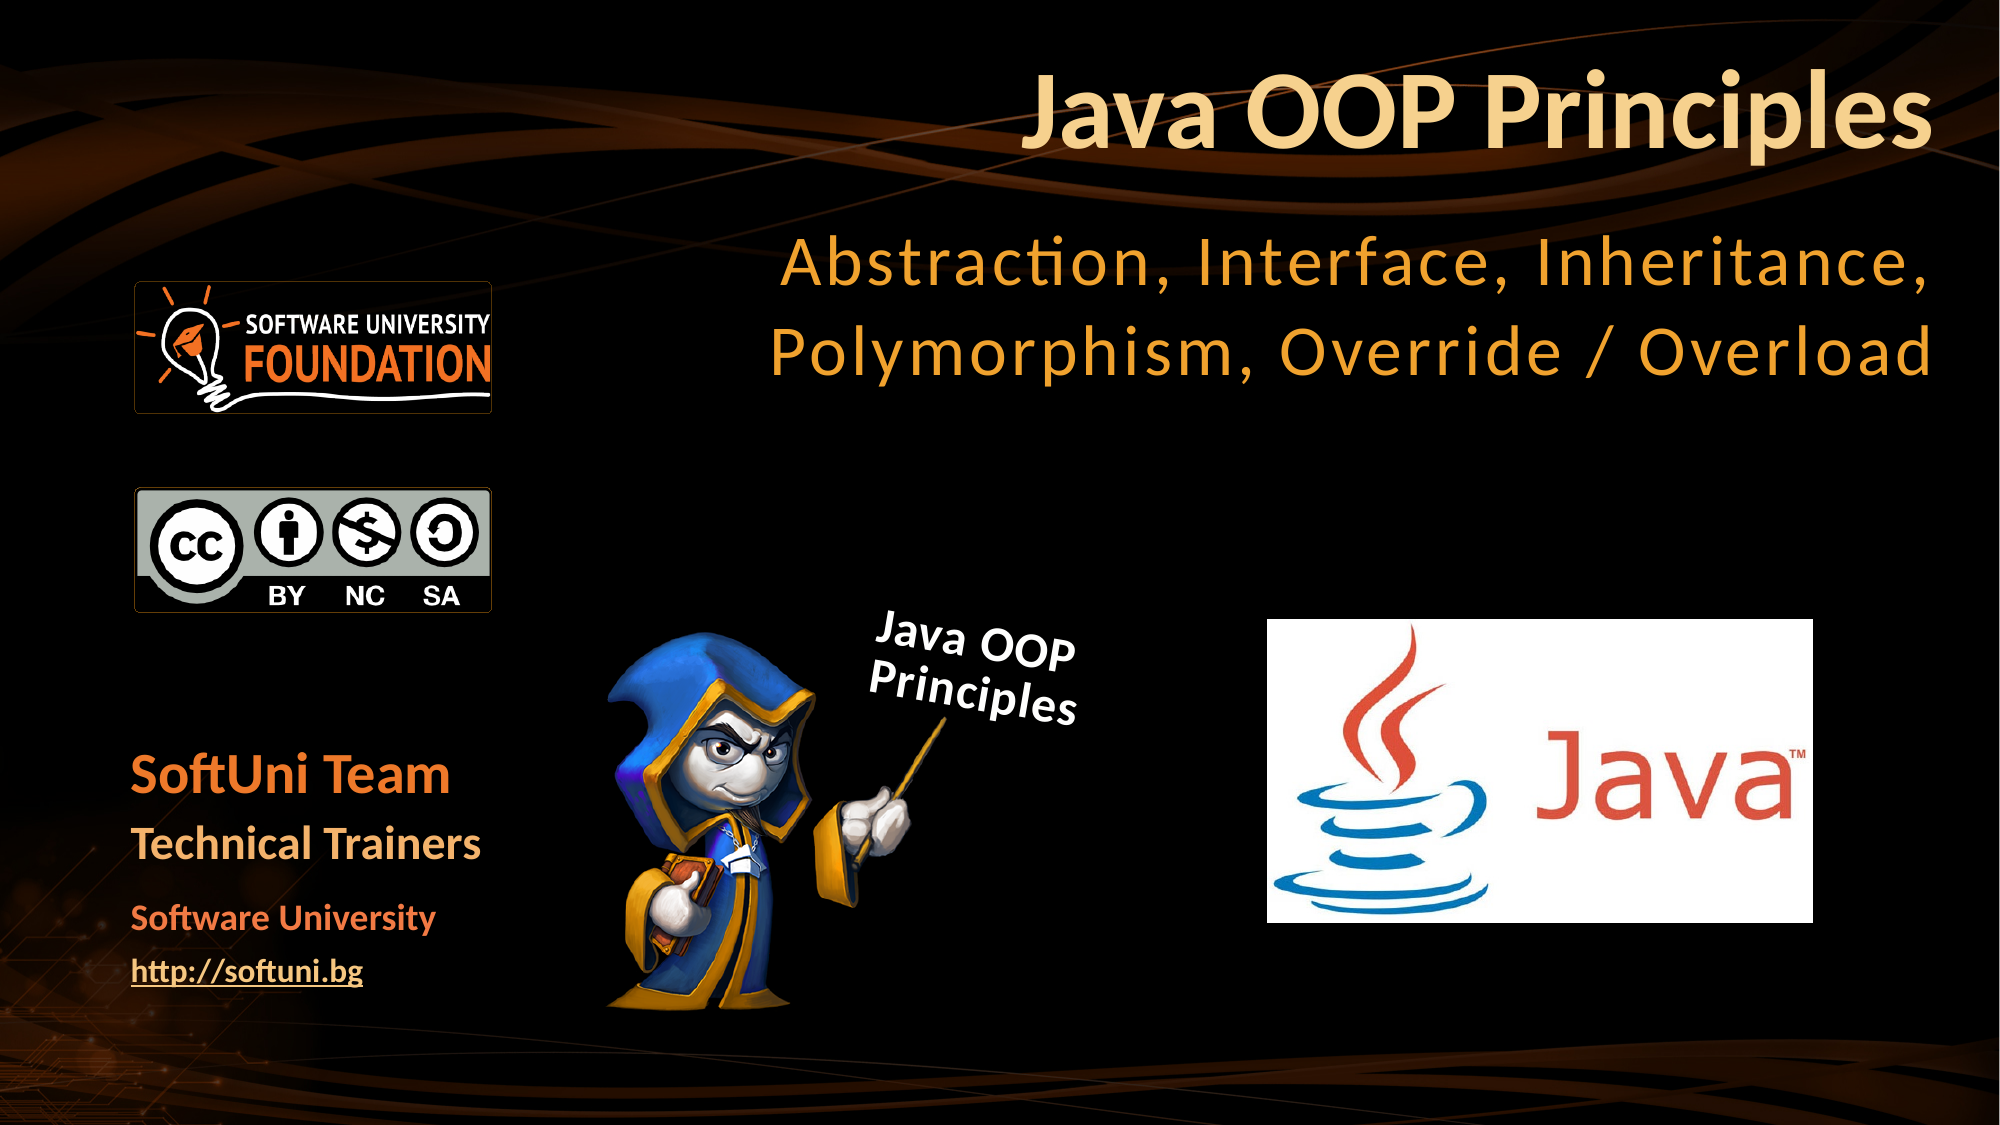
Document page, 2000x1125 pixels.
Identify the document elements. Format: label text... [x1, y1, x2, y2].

list Technical Trainers [124, 802, 599, 875]
list SoftUni Team [124, 725, 599, 802]
title Java OOP Principles [674, 51, 1936, 438]
subtitle Abstraction, Interface, Inheritance, Polymorphism, Override / Overload [637, 209, 1935, 445]
list Software University [124, 884, 599, 940]
picture [0, 0, 2000, 1125]
text_box Java OOP Principles [850, 589, 1107, 747]
list http://softuni.bg [124, 940, 599, 996]
